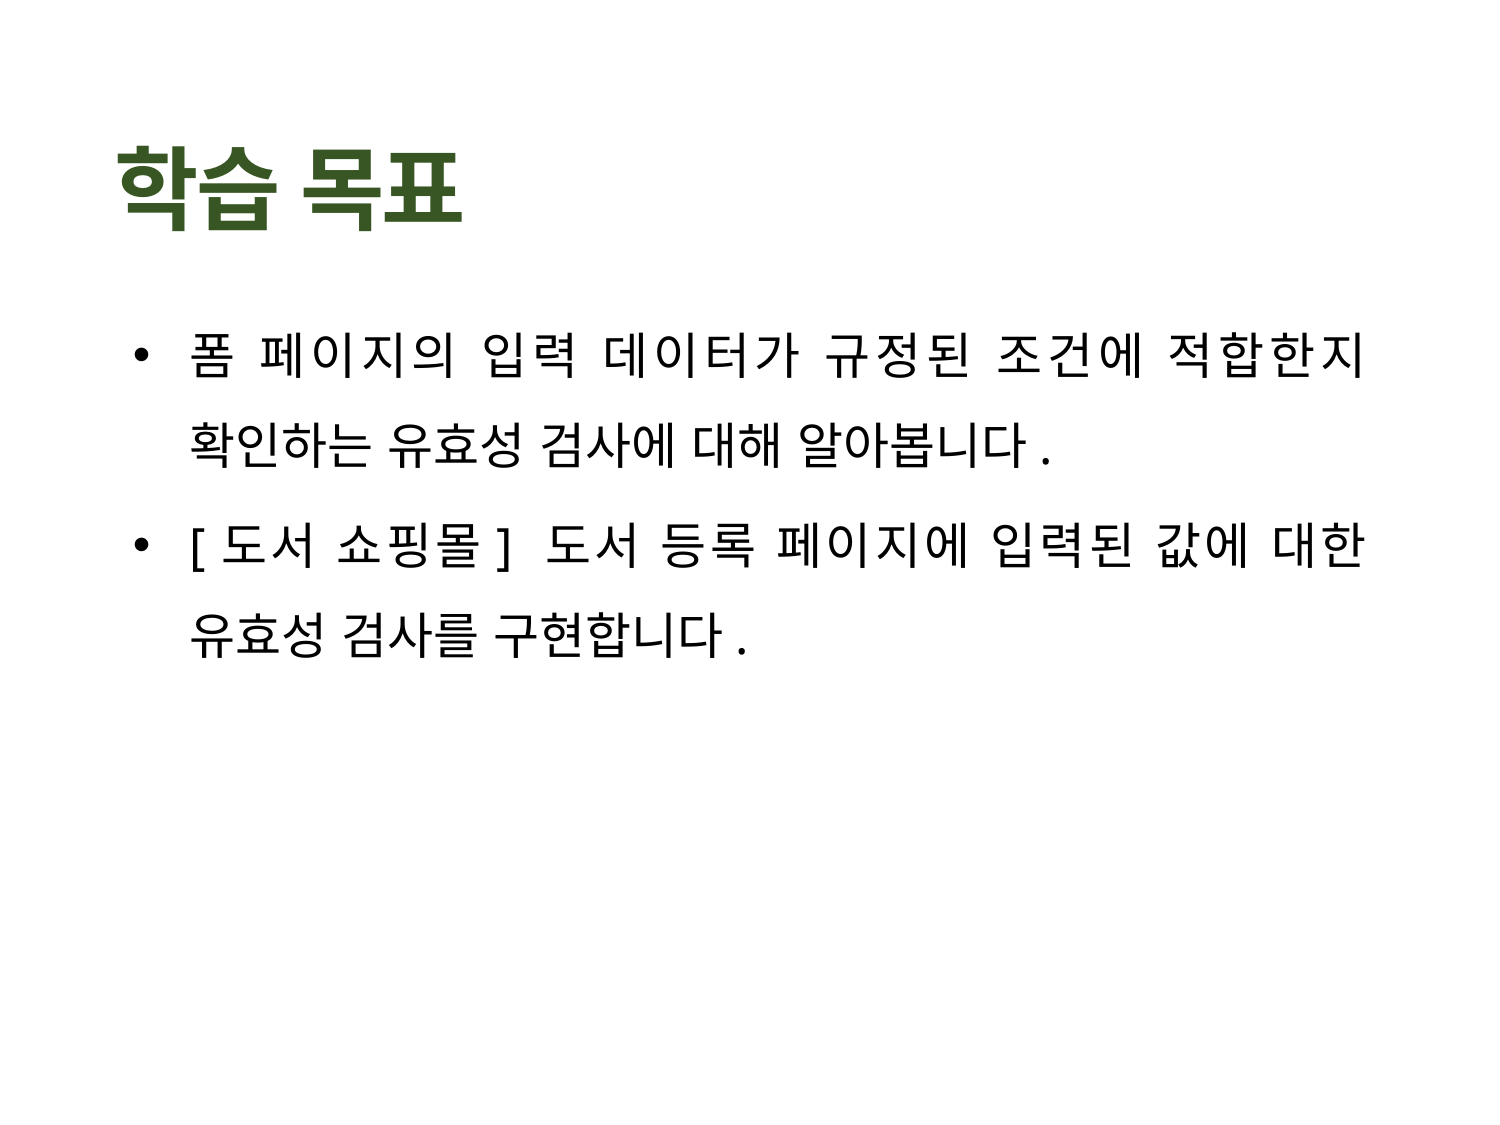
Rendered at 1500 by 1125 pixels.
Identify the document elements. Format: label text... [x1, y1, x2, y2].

text_box 폼 페이지의 입력 데이터가 규정된 조건에 적합한지 확인하는 유효성 검사에 대해 알아봅니다. [도서 쇼핑몰] 도서 등록 페이지에 입력된 값에 대한 유효성 검사를 구현합니다. [117, 287, 1382, 961]
